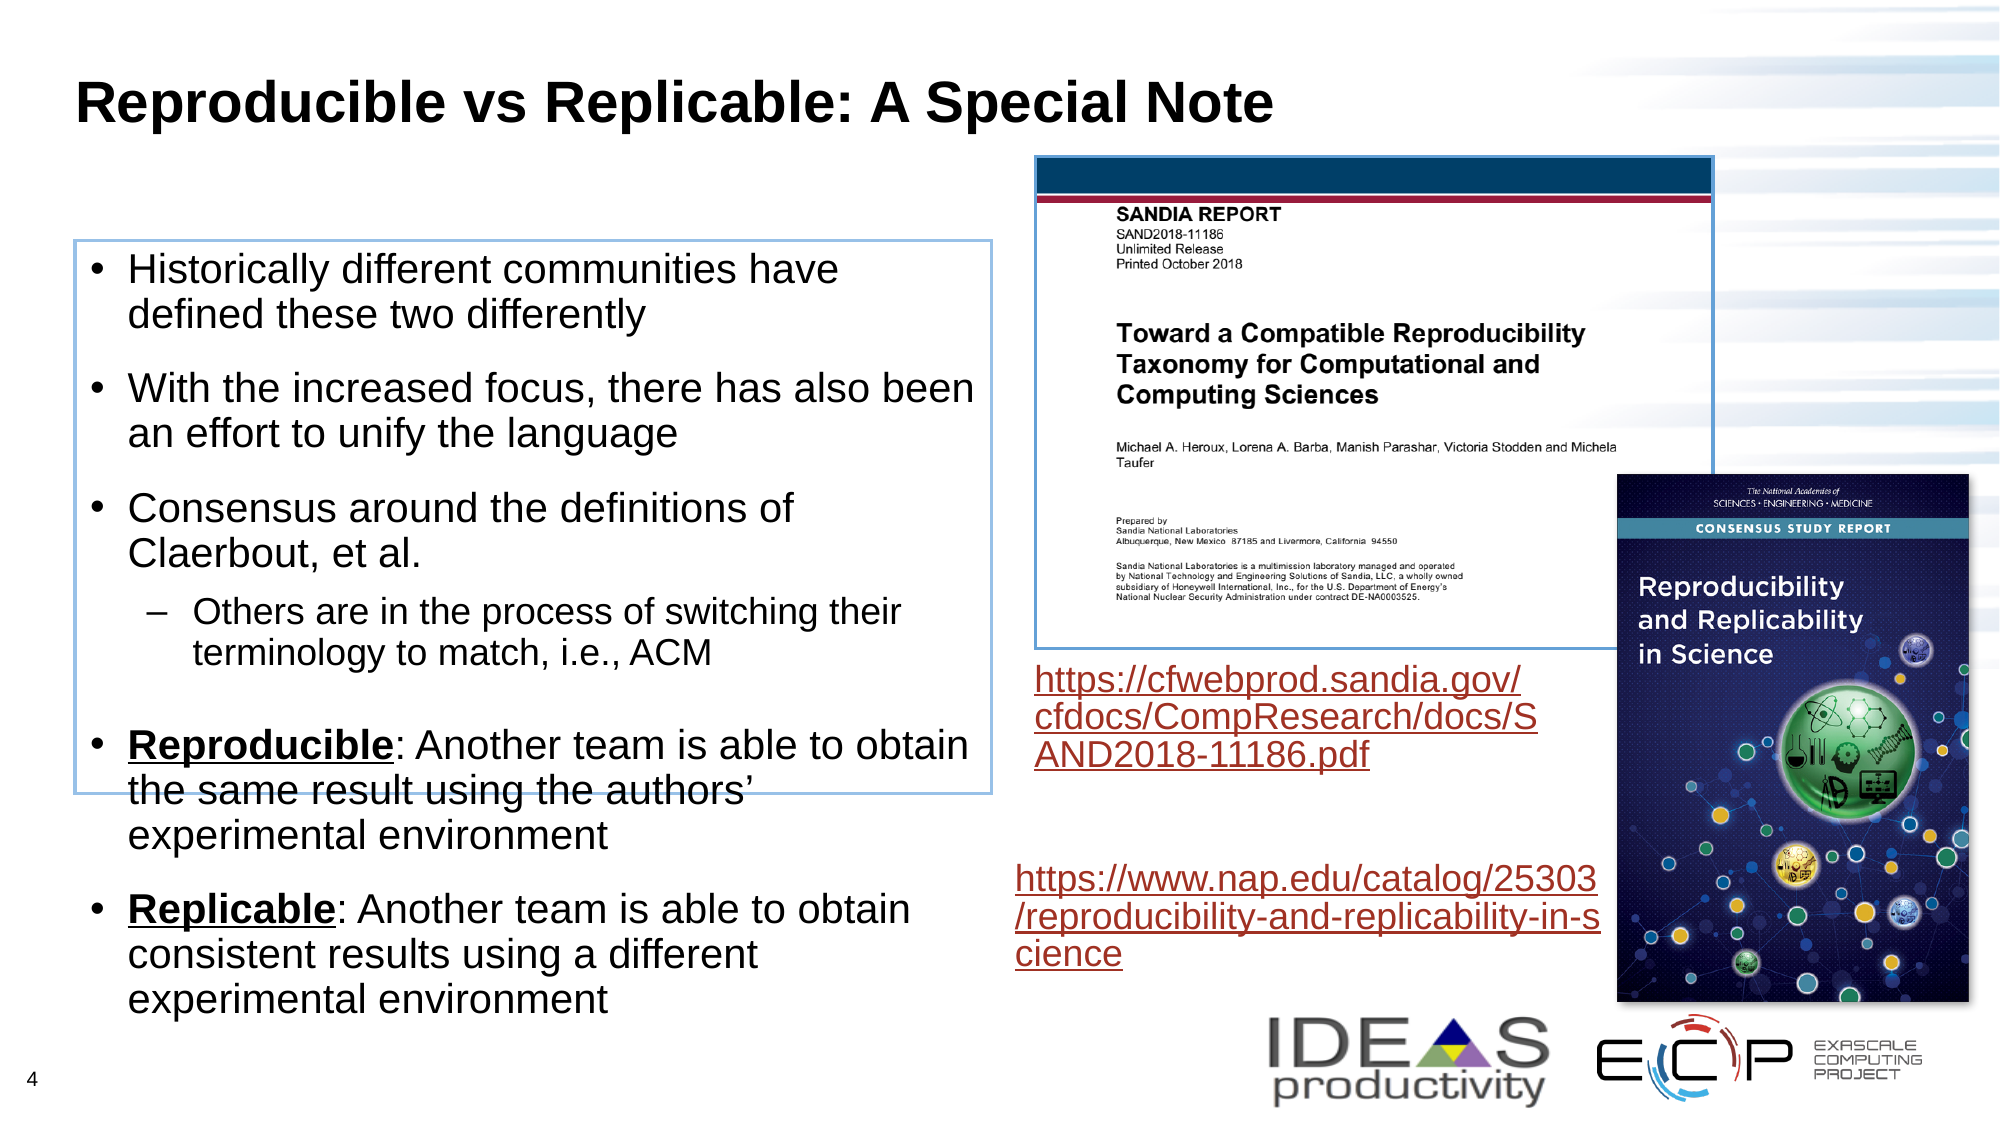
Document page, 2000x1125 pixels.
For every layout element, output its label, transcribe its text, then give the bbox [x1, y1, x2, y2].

text_box https://www.nap.edu/catalog/25303/reproducibility-and-replicability-in-science [1000, 847, 1611, 907]
title Reproducible vs Replicable: A Special Note [59, 67, 1927, 218]
text_box https://cfwebprod.sandia.gov/cfdocs/CompResearch/docs/SAND2018-11186.pdf [1019, 647, 1553, 708]
list Historically different communities have defined these two differently With the increased focus, there has also been an effort to unify the language Consensus around the definitions of Claerbout, et al. Others are in the process of switching their terminology to match, i.e., ACM Reproducible: Another team is able to obtain the same result using the authors’ experimental environment Replicable: Another team is able to obtain consistent results using a different experimental environment [73, 239, 993, 795]
picture [1597, 1014, 1922, 1102]
picture [1257, 1009, 1560, 1115]
picture [1036, 0, 2000, 1003]
